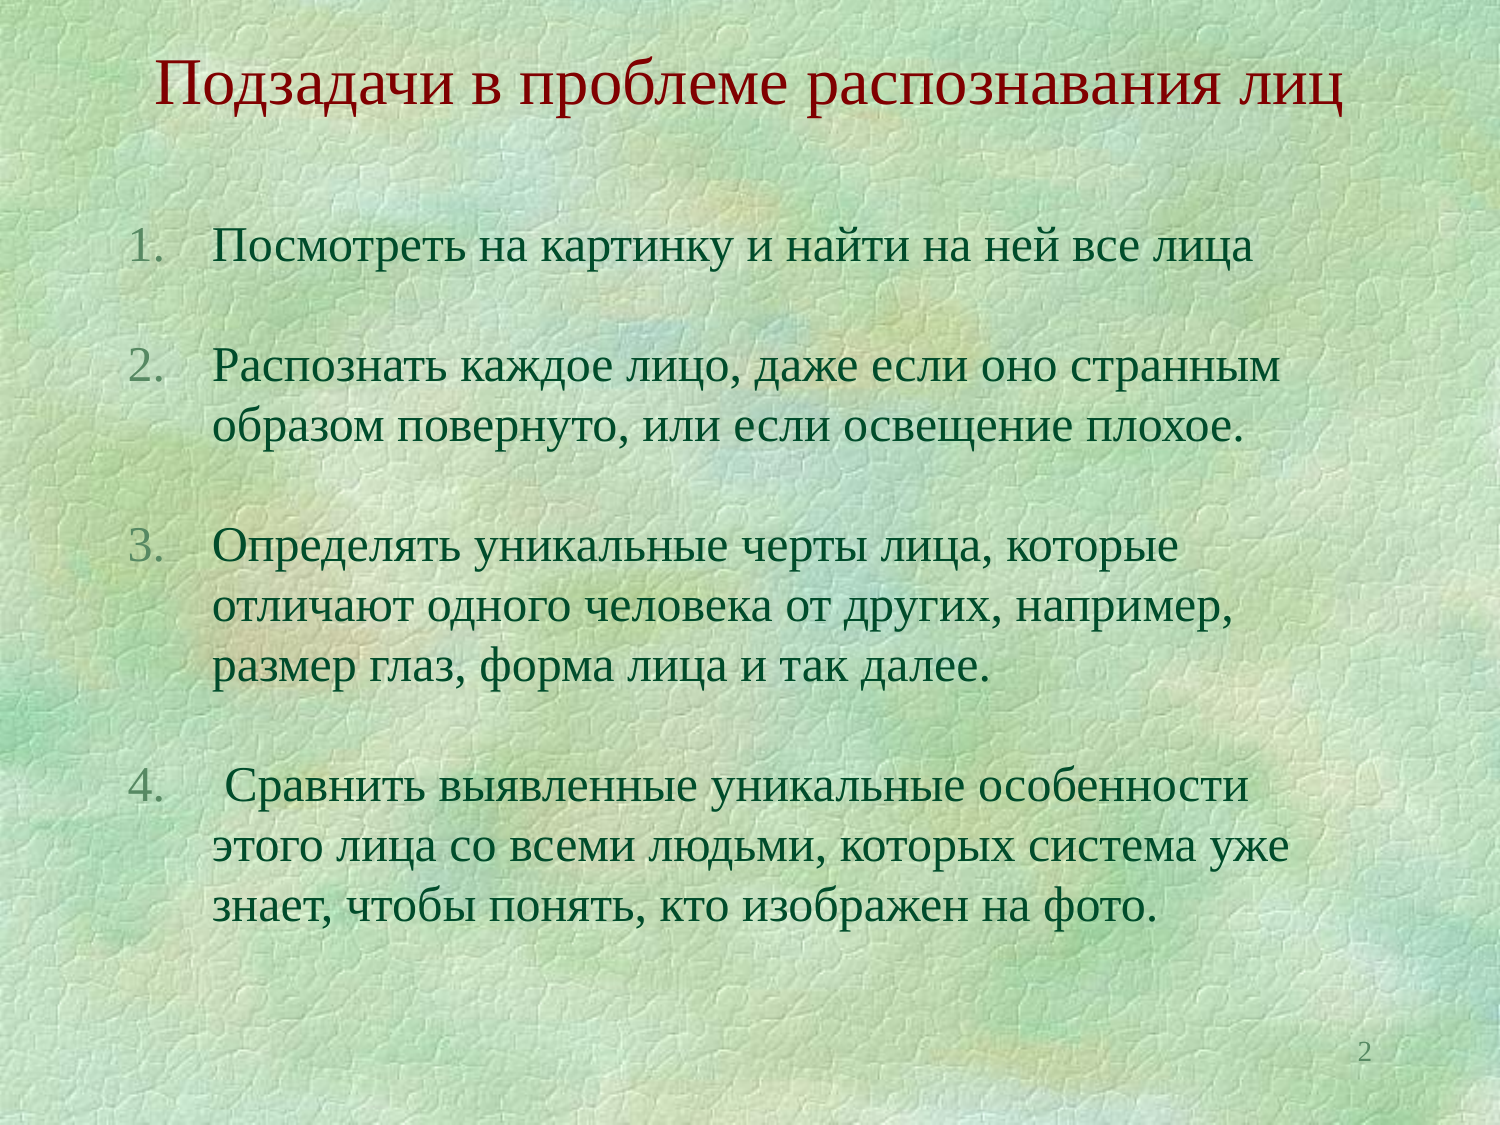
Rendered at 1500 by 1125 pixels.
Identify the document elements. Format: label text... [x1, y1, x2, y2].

picture [0, 0, 1500, 1125]
slide_number 2 [1074, 1024, 1388, 1101]
title Подзадачи в проблеме распознавания лиц [112, 35, 1388, 125]
list Посмотреть на картинку и найти на ней все лица Распознать каждое лицо, даже если оно странным образом повернуто, или если освещение плохое. Определять уникальные черты лица, которые отличают одного человека от других, например, размер глаз, форма лица и так далее. Сравнить выявленные уникальные особенности этого лица со всеми людьми, которых система уже знает, чтобы понять, кто изображен на фото. [112, 204, 1388, 1042]
